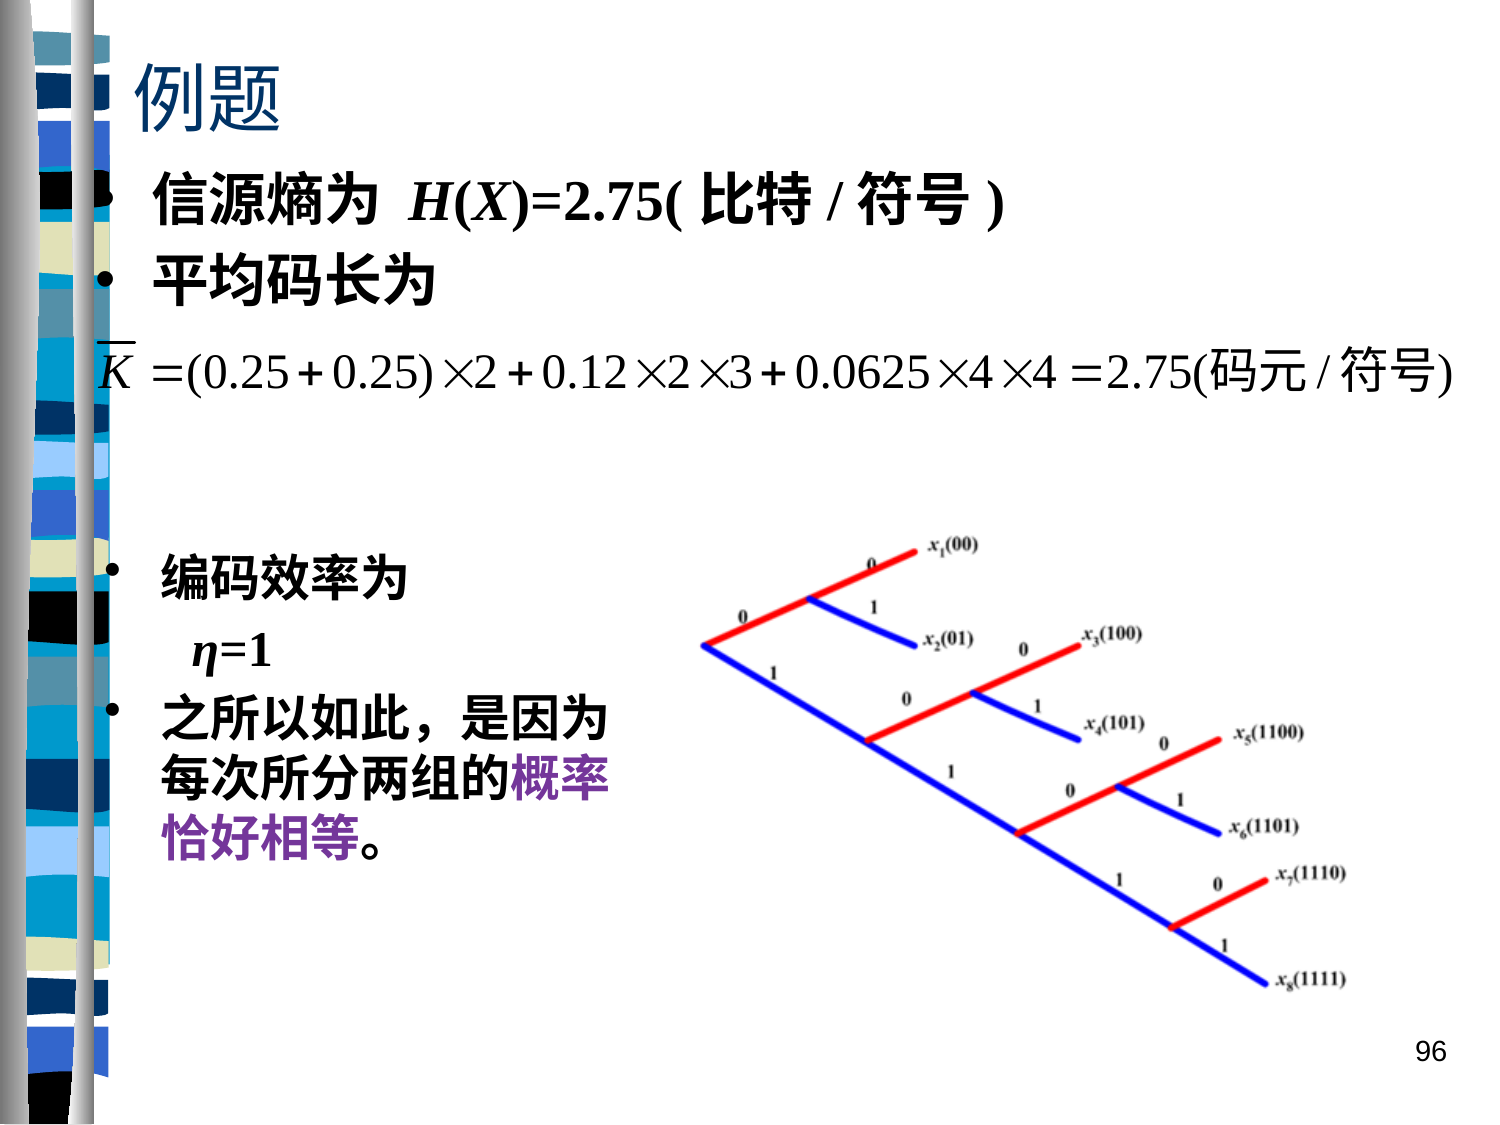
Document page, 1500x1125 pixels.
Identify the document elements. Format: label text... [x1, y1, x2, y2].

text_box 编码效率为 η=1 之所以如此，是因为每次所分两组的概率恰好相等。 [89, 538, 629, 984]
title 例题 [117, 2, 1393, 155]
picture [684, 475, 1373, 1034]
slide_number 96 [1149, 1024, 1463, 1101]
text_box 信源熵为 H(X)=2.75(比特/符号) 平均码长为 [80, 155, 1430, 321]
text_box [89, 330, 1463, 410]
